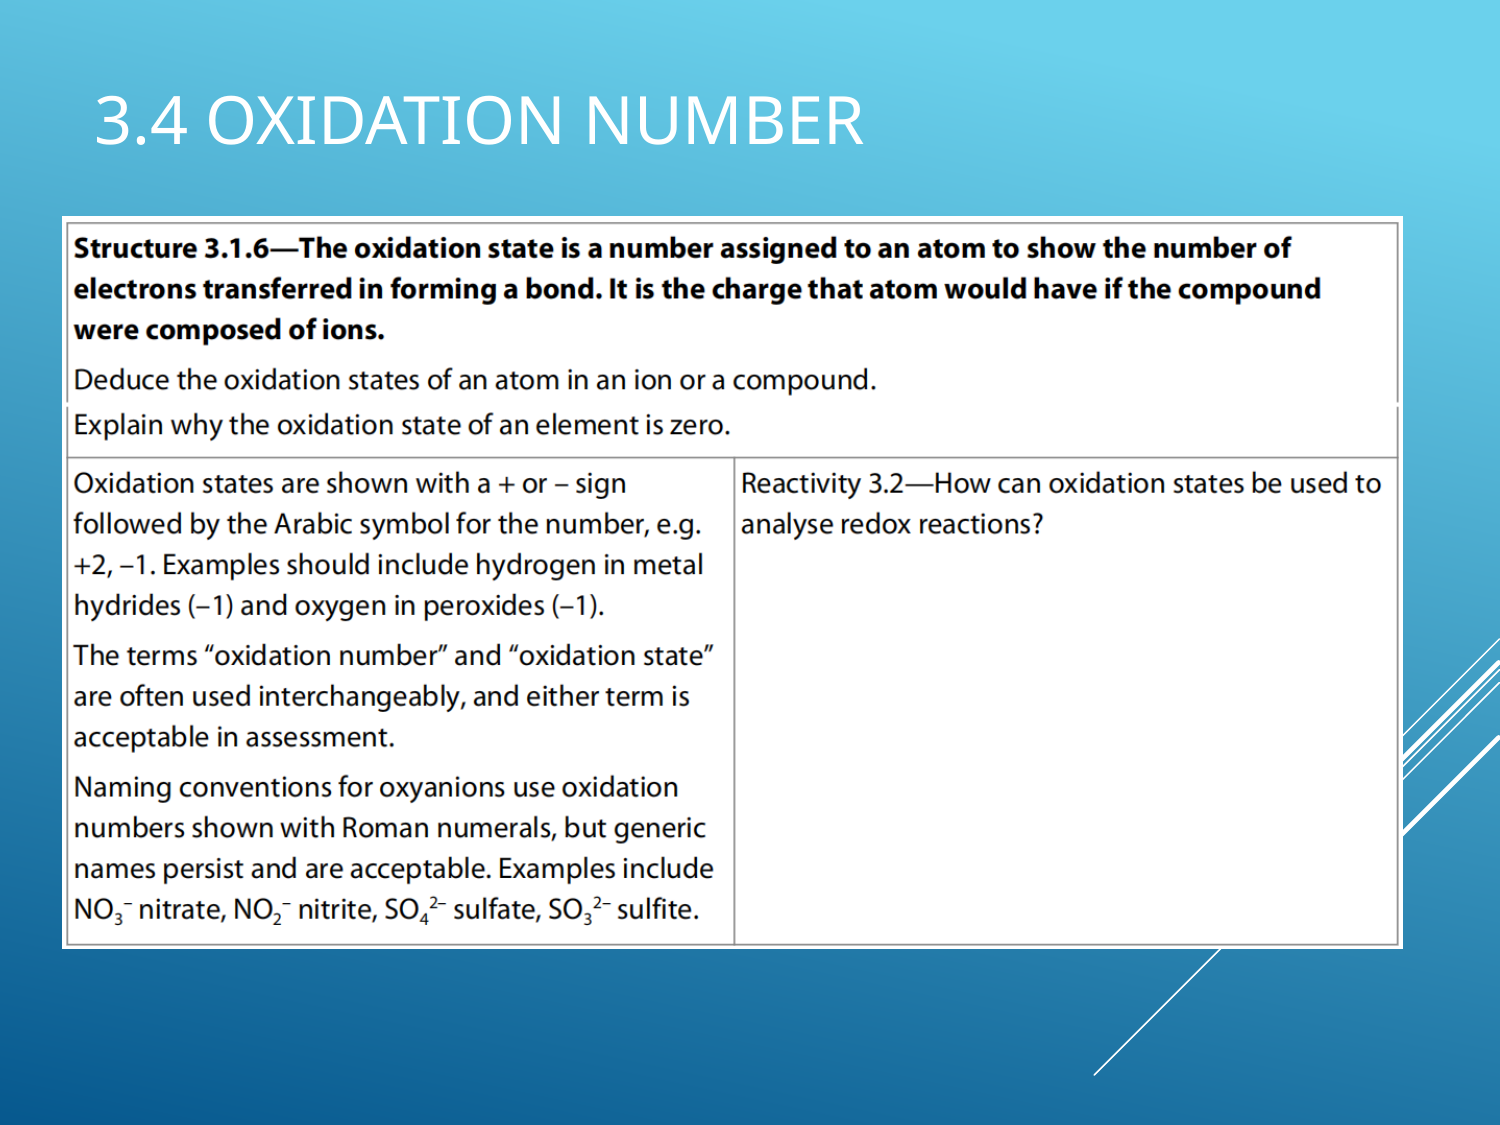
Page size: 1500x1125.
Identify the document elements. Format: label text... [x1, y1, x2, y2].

picture [62, 215, 1403, 949]
title 3.4 Oxidation number [79, 28, 1155, 207]
